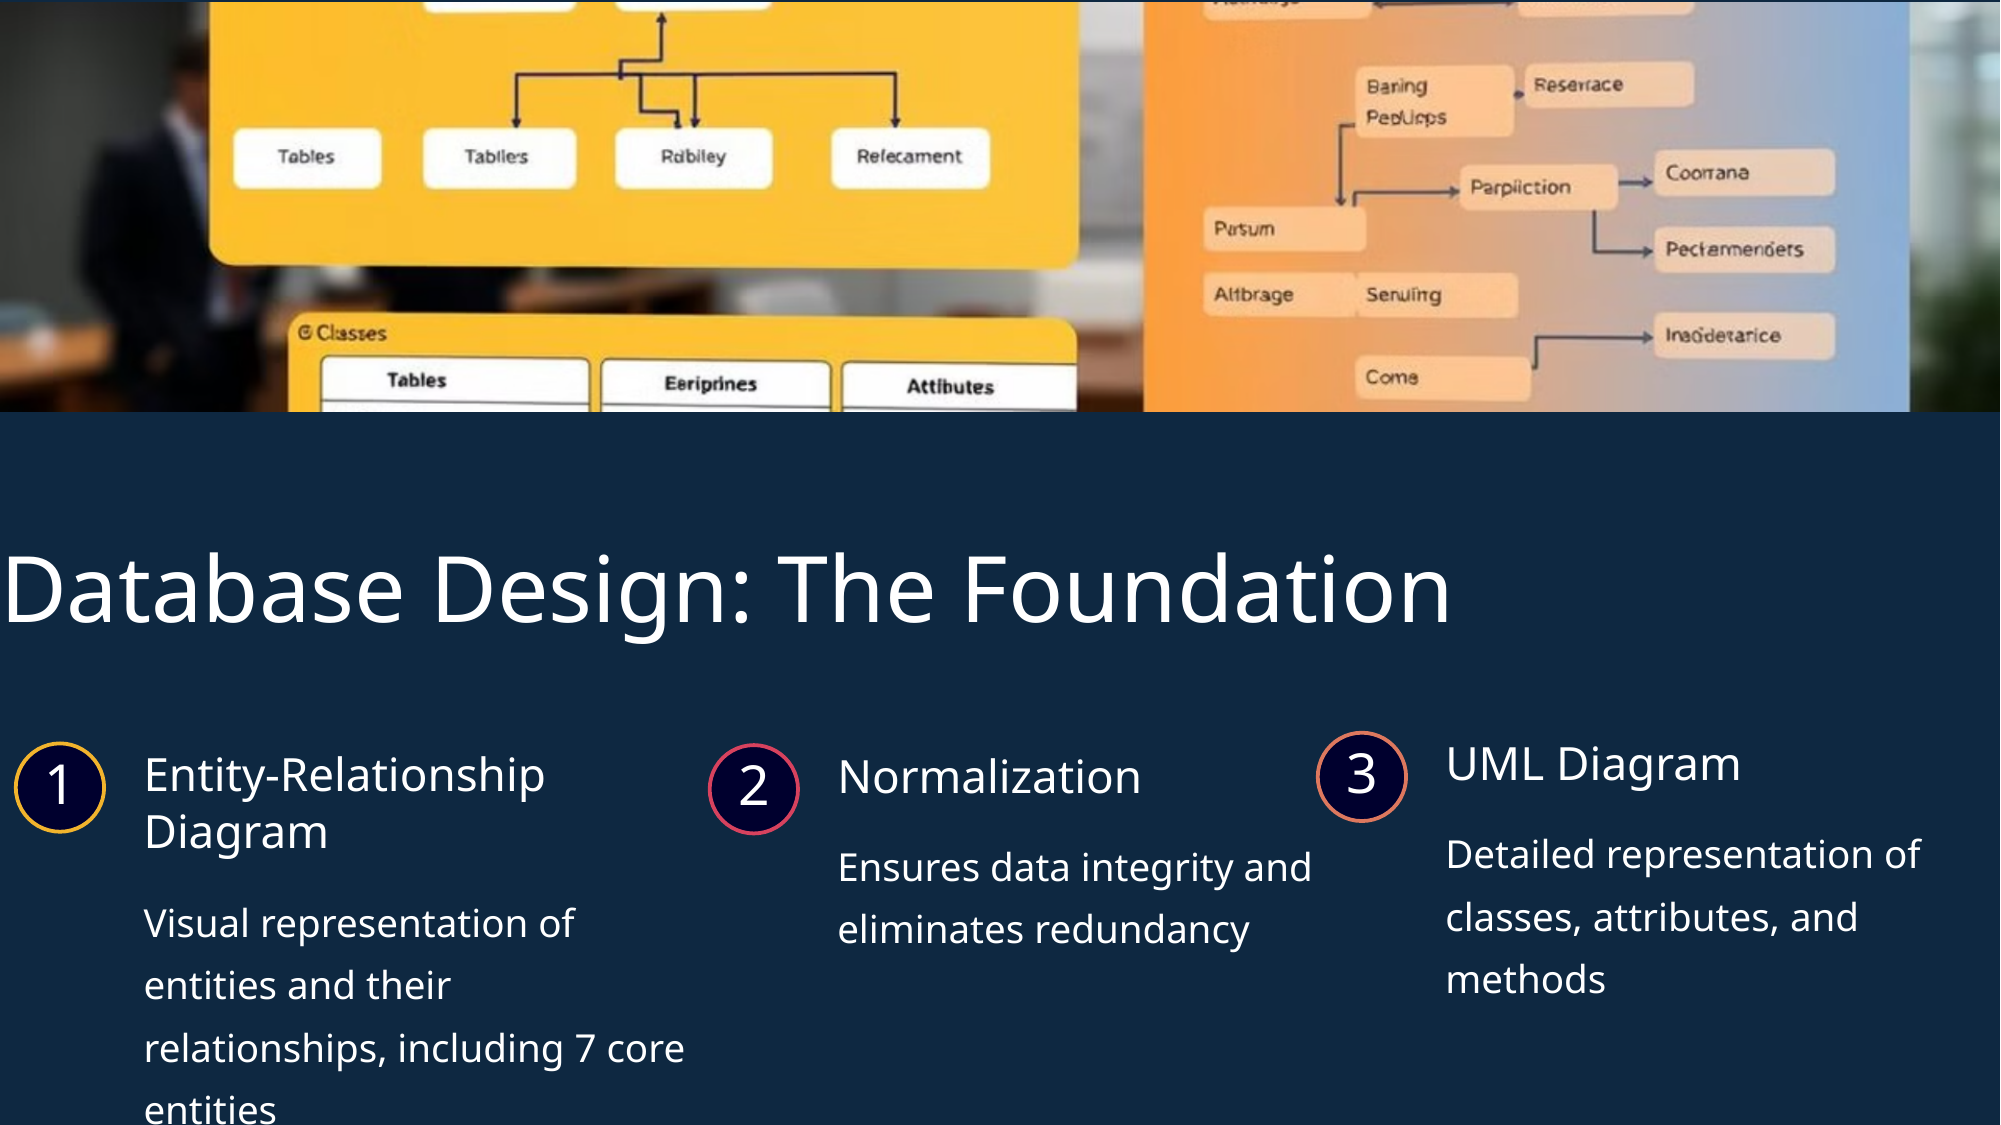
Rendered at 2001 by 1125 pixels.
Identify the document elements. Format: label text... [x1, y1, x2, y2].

text_box Entity-Relationship Diagram [143, 743, 698, 859]
picture [0, 1, 2000, 412]
text_box 2 [737, 761, 771, 818]
text_box Ensures data integrity and eliminates redundancy [837, 826, 1392, 953]
text_box UML Diagram [1445, 732, 1908, 791]
text_box Detailed representation of classes, attributes, and methods [1445, 813, 2000, 940]
text_box Normalization [837, 745, 1300, 803]
text_box [15, 743, 105, 832]
text_box 3 [1345, 749, 1379, 805]
text_box [1317, 732, 1407, 822]
text_box 1 [43, 759, 77, 816]
text_box [709, 745, 799, 834]
text_box Visual representation of entities and their relationships, including 7 core entities [143, 882, 698, 1071]
text_box Database Design: The Foundation [0, 526, 1428, 643]
